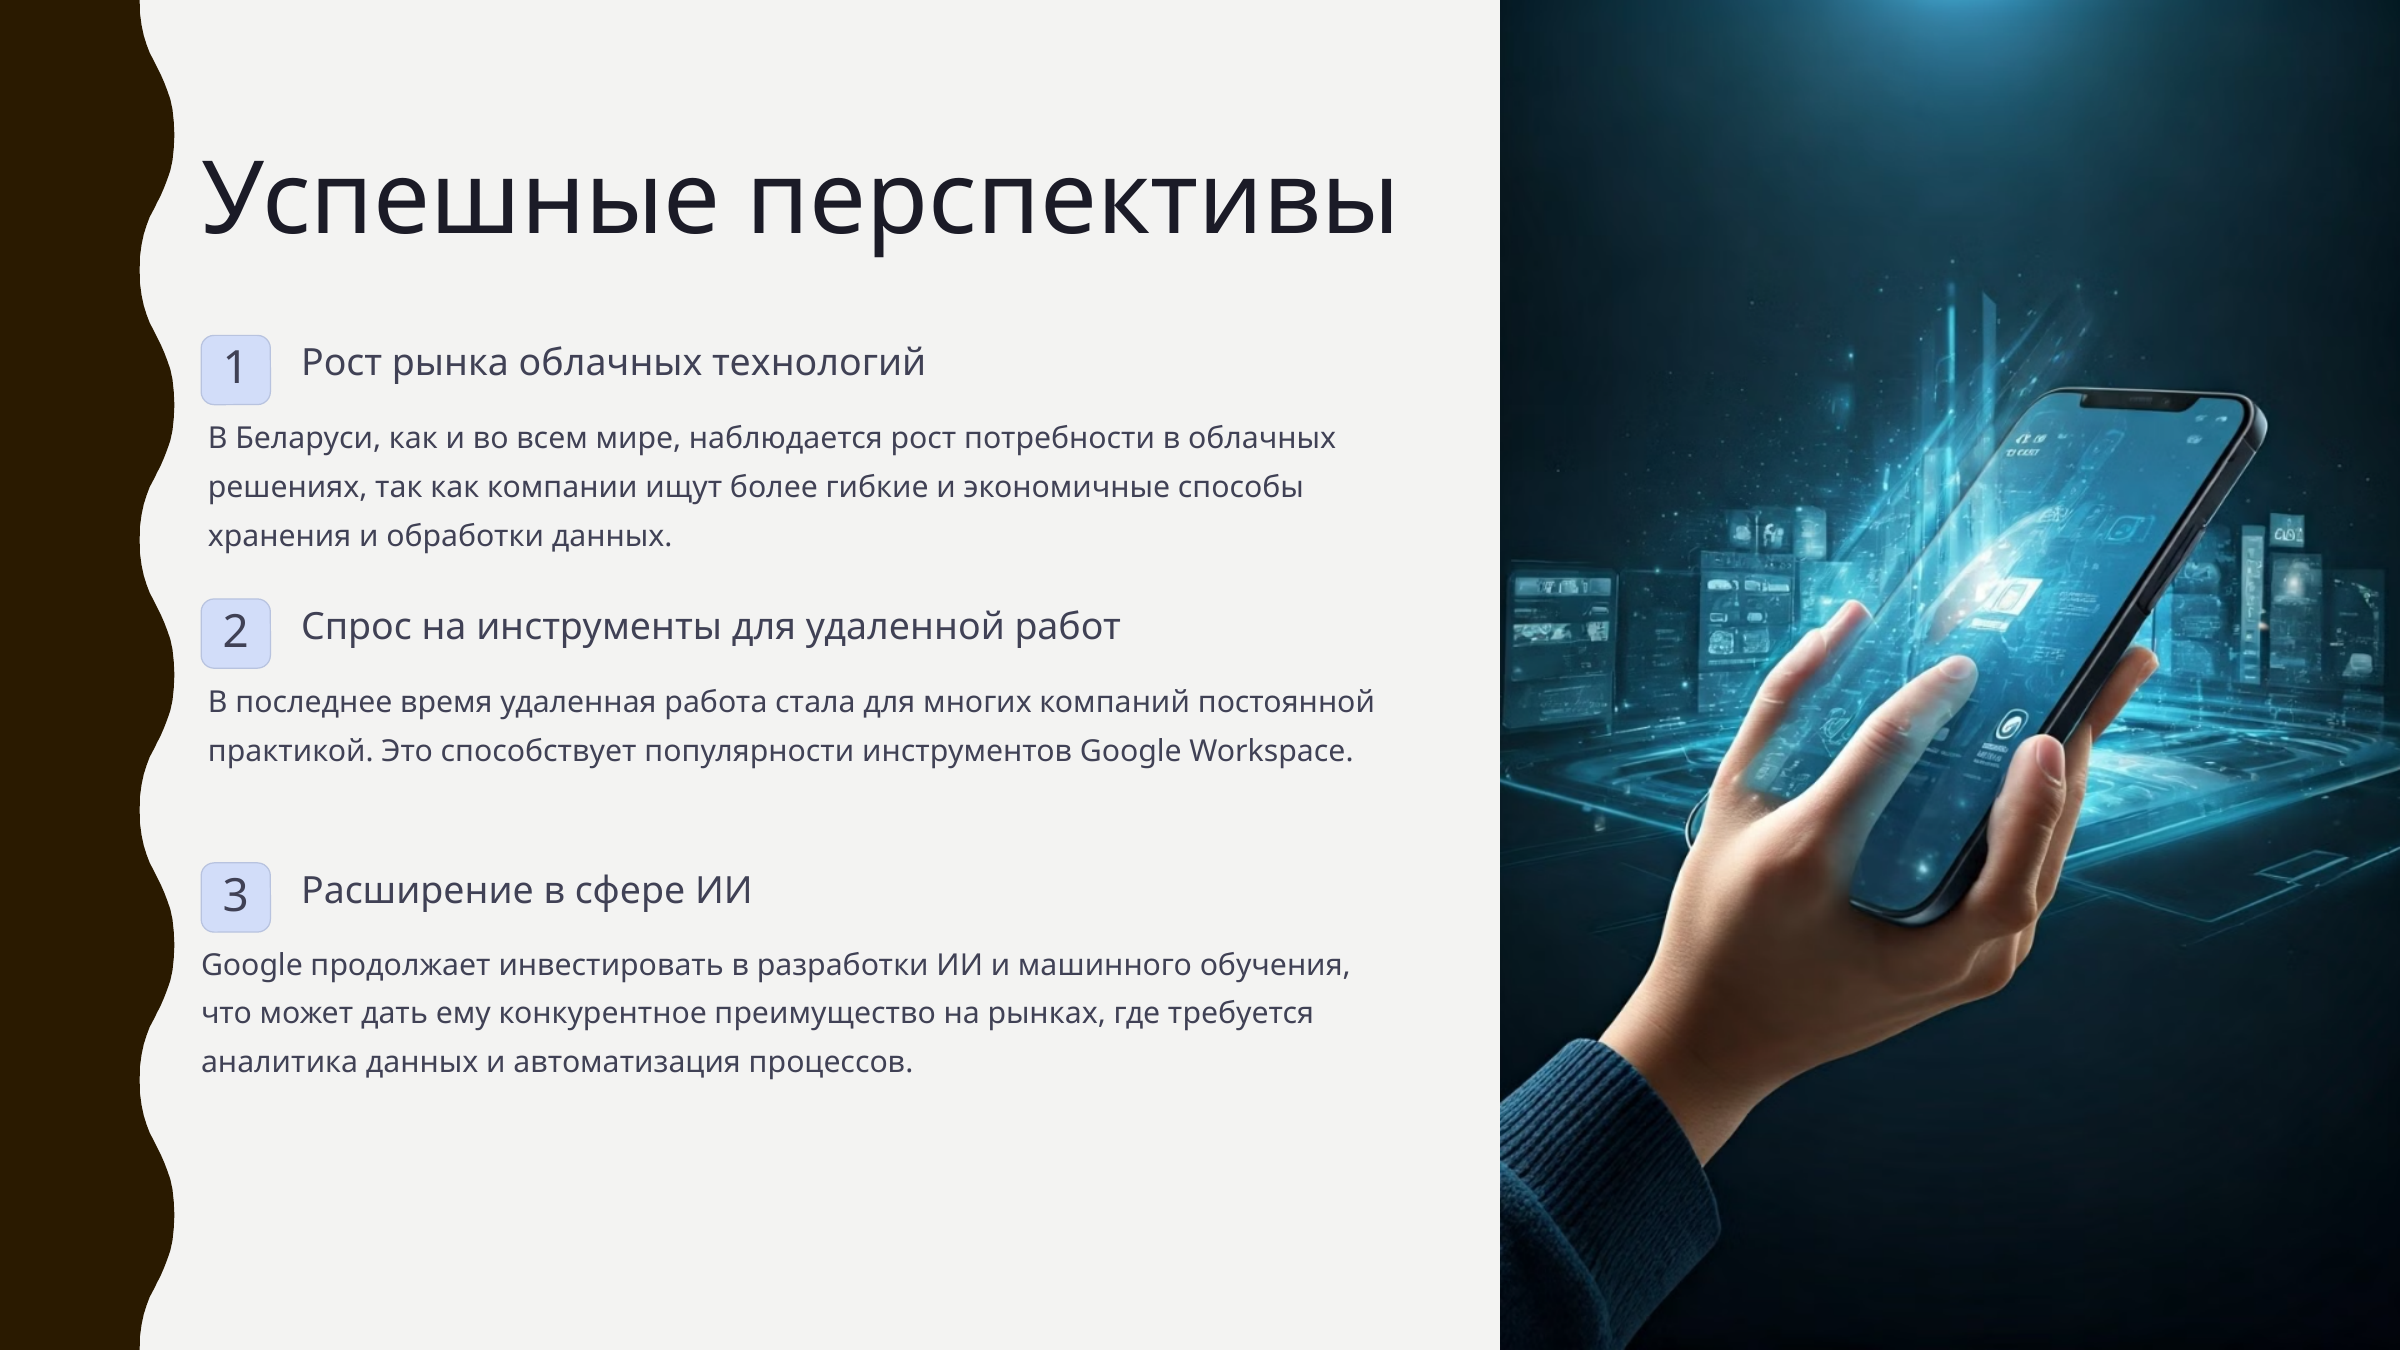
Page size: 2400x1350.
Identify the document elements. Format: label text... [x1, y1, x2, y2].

text_box [201, 598, 271, 669]
text_box В последнее время удаленная работа стала для многих компаний постоянной практикой. Это способствует популярности инструментов Google Workspace. [207, 669, 1393, 812]
text_box 3 [222, 874, 250, 921]
text_box Спрос на инструменты для удаленной работ [301, 598, 1224, 647]
picture [1499, 0, 2400, 1350]
text_box В Беларуси, как и во всем мире, наблюдается рост потребности в облачных решениях, так как компании ищут более гибкие и экономичные способы хранения и обработки данных. [207, 405, 1393, 558]
text_box Рост рынка облачных технологий [301, 335, 1205, 384]
text_box Успешные перспективы [201, 158, 1111, 255]
text_box [201, 335, 271, 405]
text_box 1 [227, 346, 245, 393]
text_box Google продолжает инвестировать в разработки ИИ и машинного обучения, что может дать ему конкурентное преимущество на рынках, где требуется аналитика данных и автоматизация процессов. [201, 932, 1386, 1084]
text_box [201, 862, 271, 932]
text_box 2 [222, 610, 250, 657]
text_box Расширение в сфере ИИ [301, 862, 923, 911]
